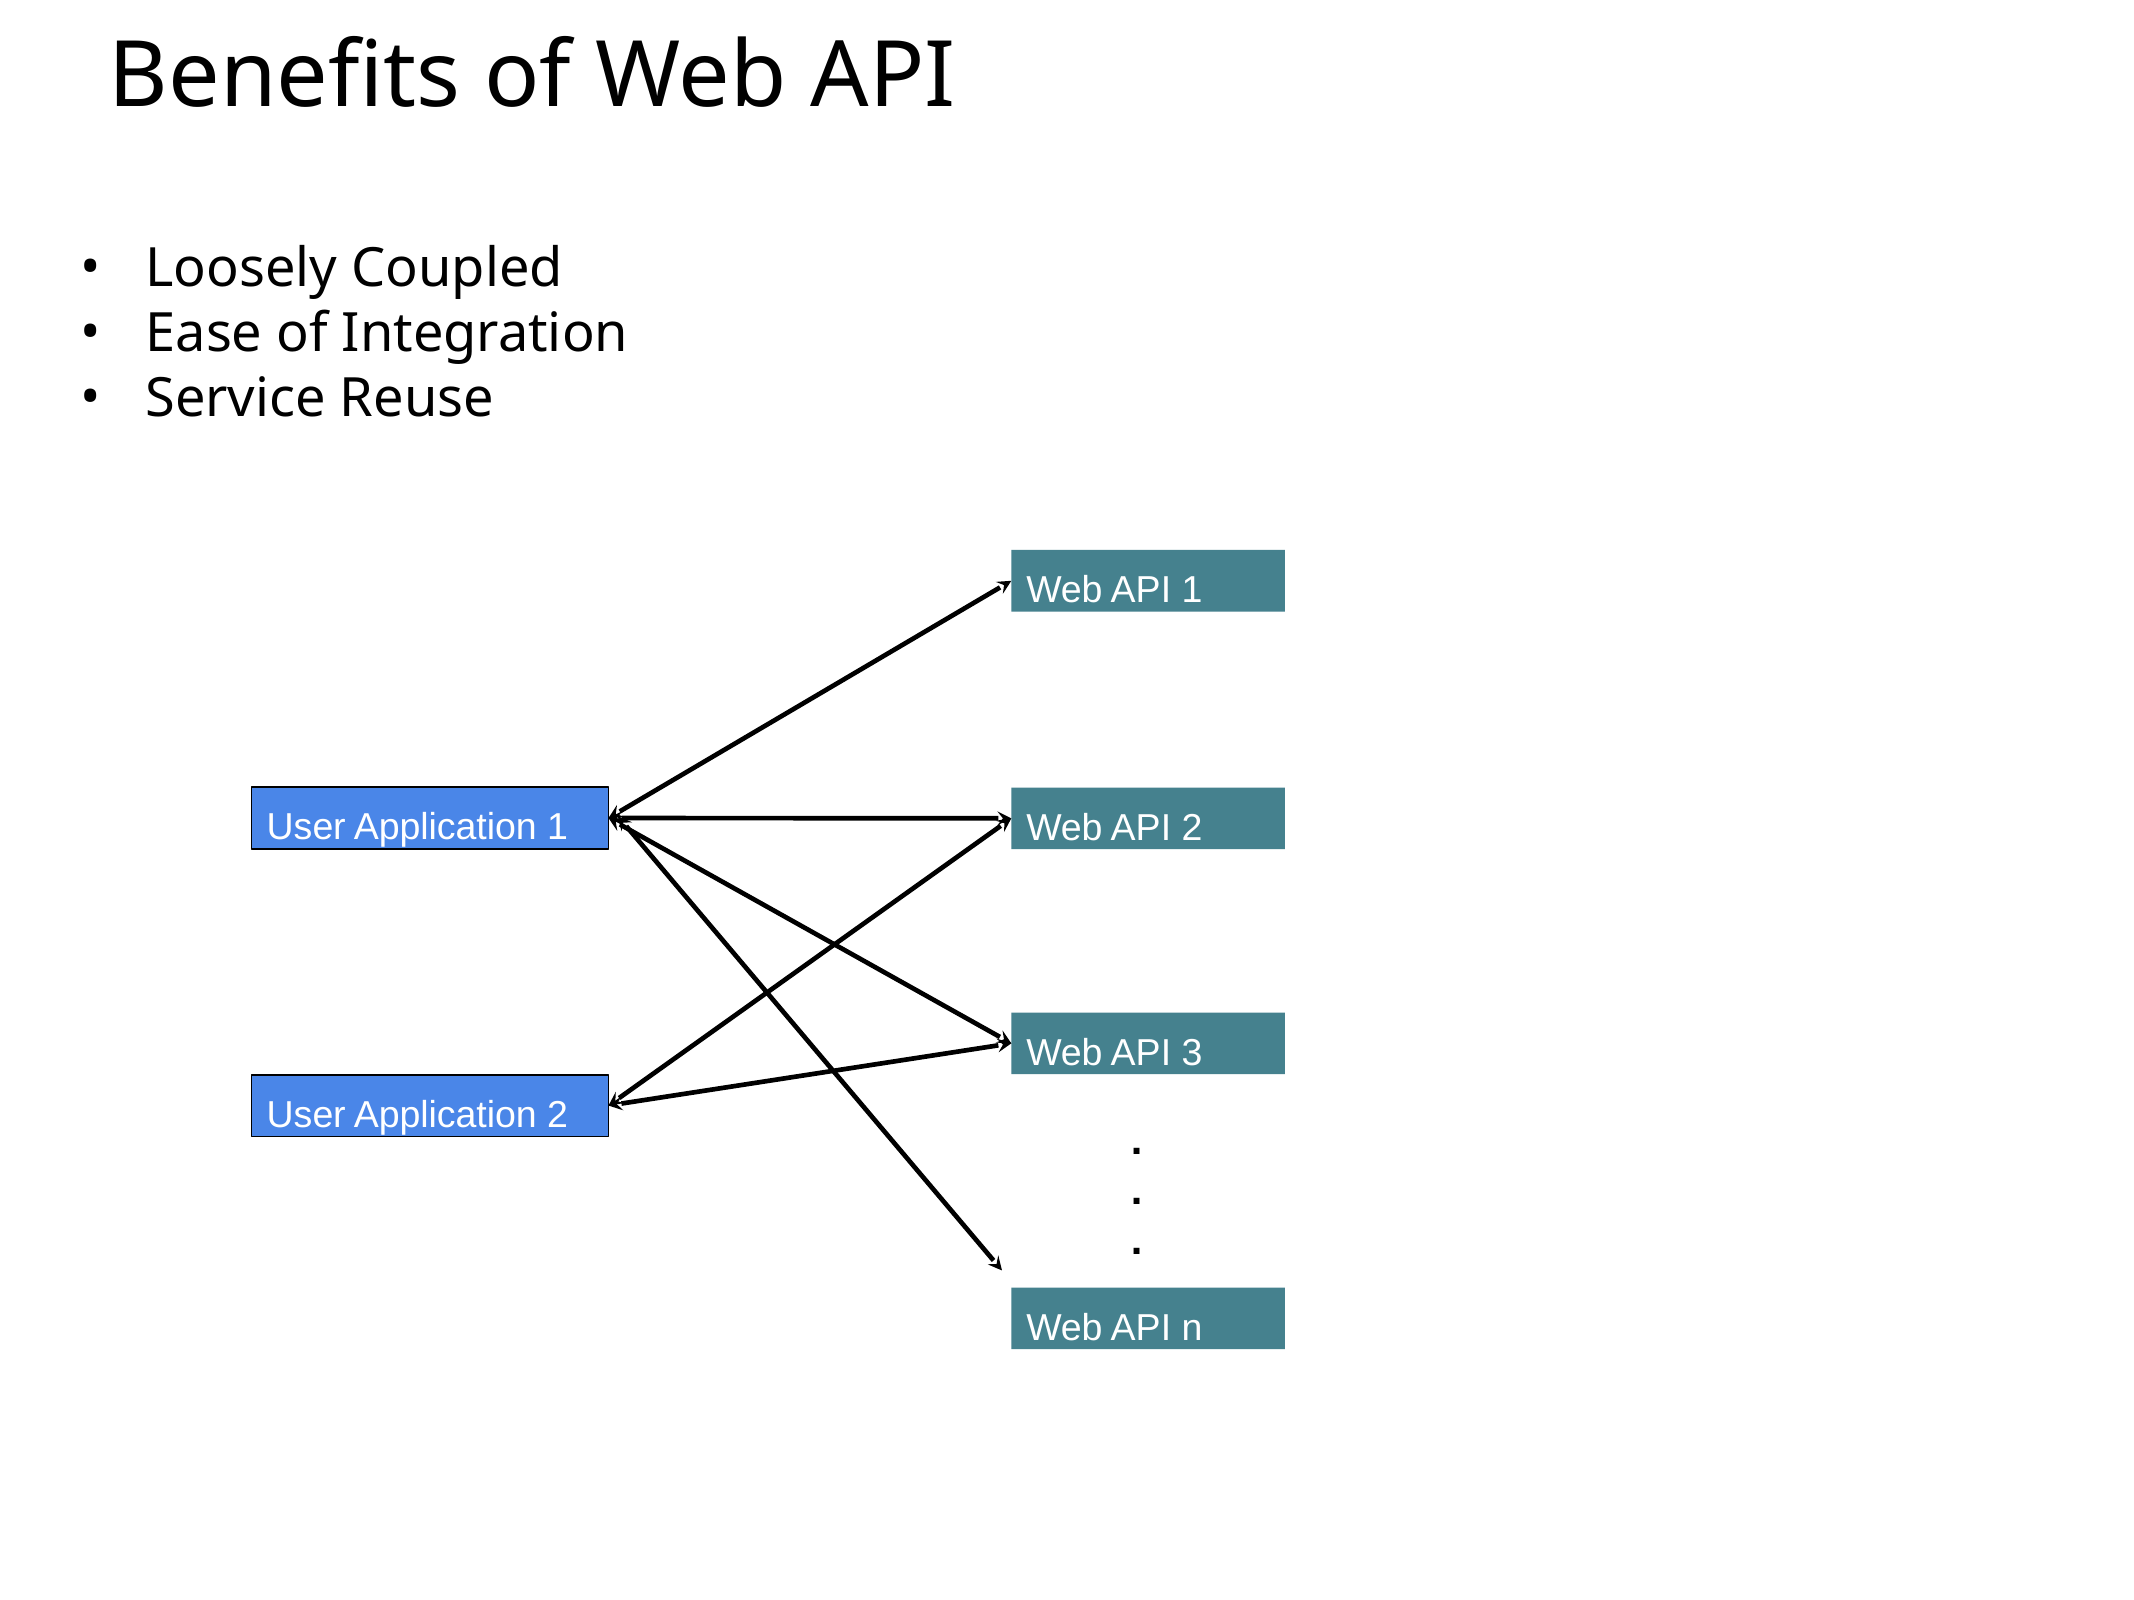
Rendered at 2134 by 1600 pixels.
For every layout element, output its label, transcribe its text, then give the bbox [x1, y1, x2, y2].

text_box User Application 2 1 1 [251, 1074, 609, 1137]
text_box Web API 3 [1017, 1012, 1285, 1075]
text_box Web API n [1011, 1287, 1285, 1350]
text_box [617, 1114, 1003, 1271]
text_box User Application 1 1 1 [251, 787, 603, 849]
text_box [608, 1043, 1012, 1106]
text_box Web API 1 [1011, 549, 1285, 612]
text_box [608, 818, 1012, 1042]
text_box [608, 580, 1012, 816]
list Loosely Coupled Ease of Integration Service Reuse [55, 217, 2002, 1588]
title Benefits of Web API [93, 0, 2040, 230]
text_box Web API 2 [1016, 787, 1285, 850]
text_box . . . [1115, 1098, 1299, 1248]
